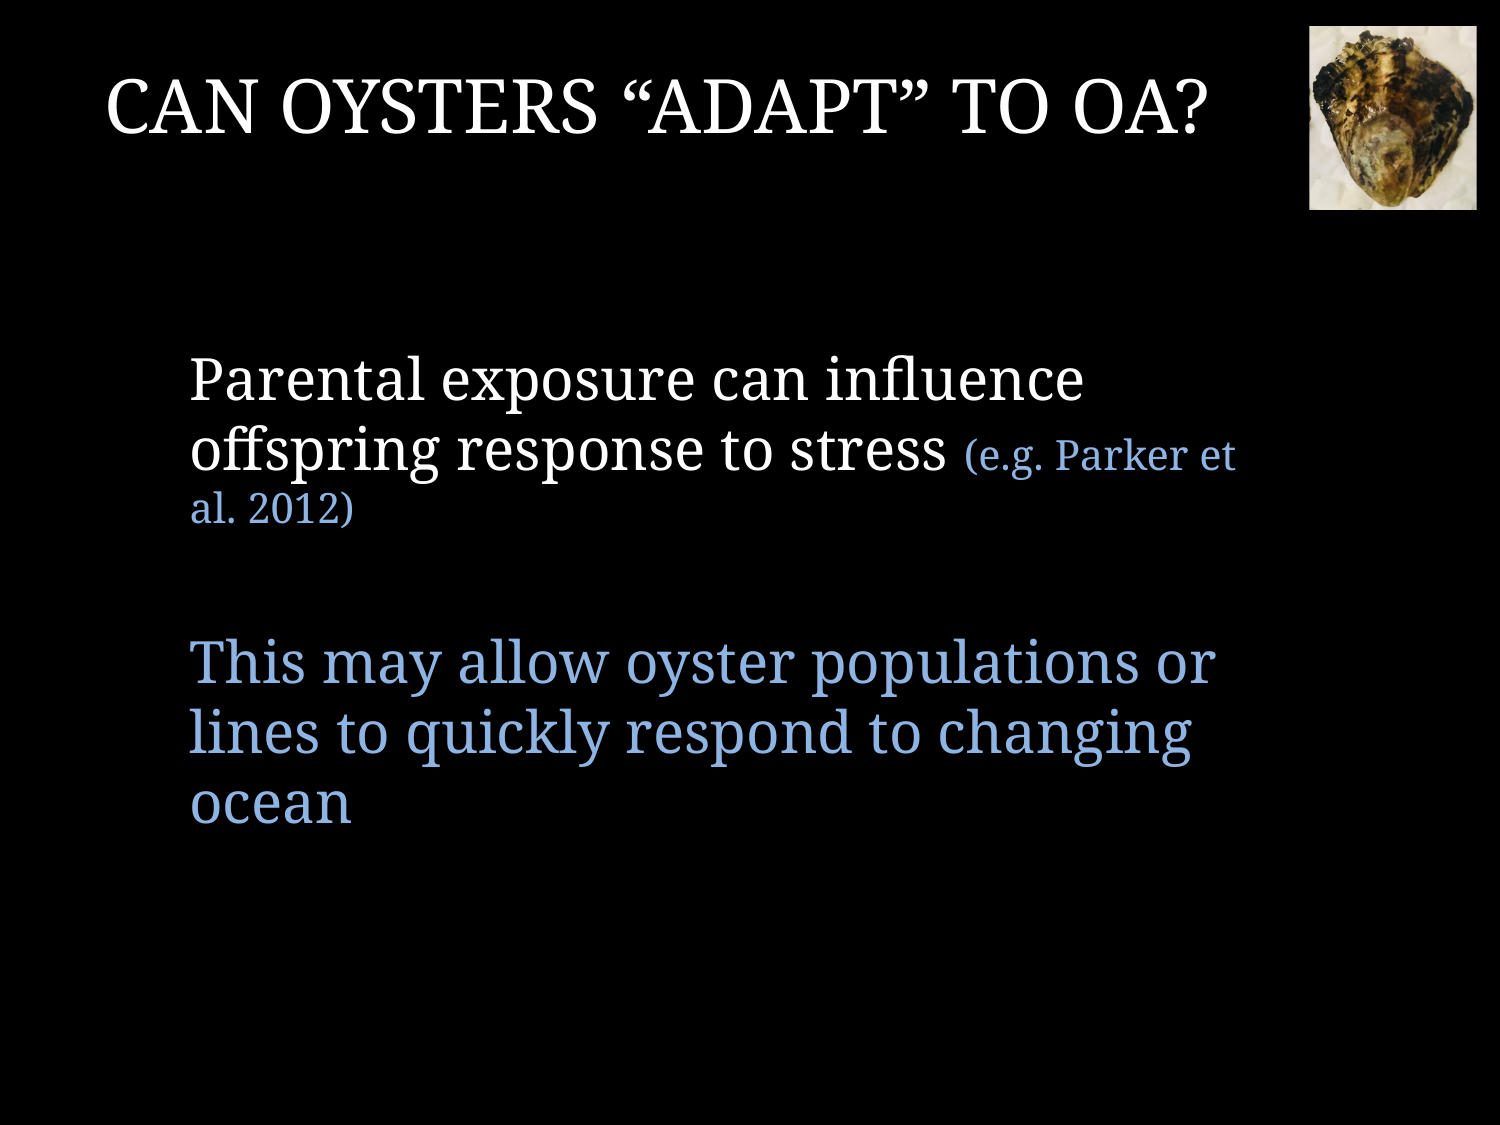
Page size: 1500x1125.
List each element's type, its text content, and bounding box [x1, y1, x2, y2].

text_box Can oysters “adapt” to OA? [0, 40, 1303, 167]
list Parental exposure can influence offspring response to stress (e.g. Parker et al. 2012) This may allow oyster populations or lines to quickly respond to changing ocean [99, 334, 1275, 1011]
picture [1309, 25, 1477, 210]
